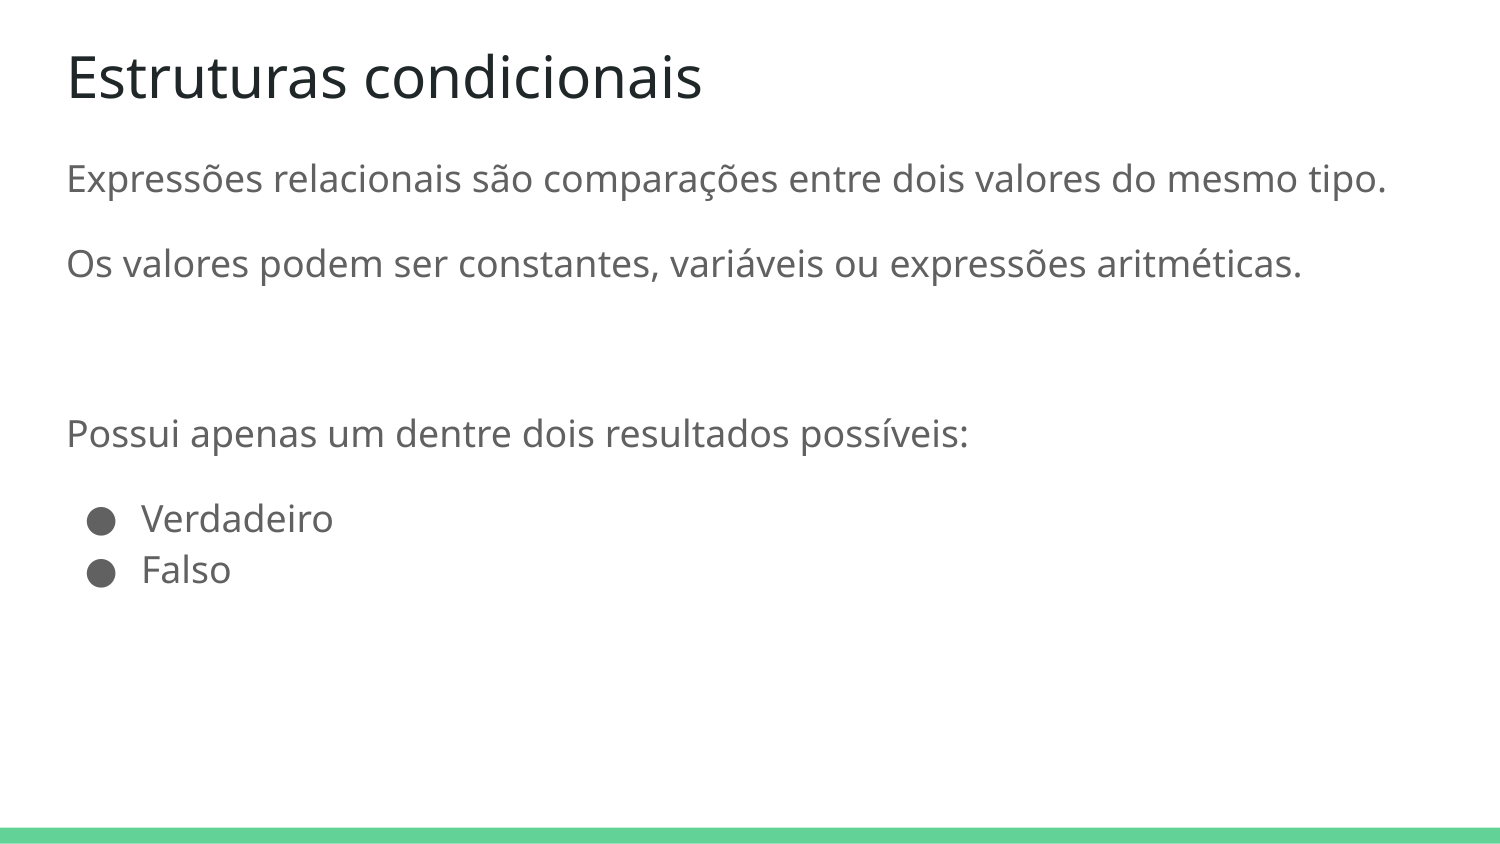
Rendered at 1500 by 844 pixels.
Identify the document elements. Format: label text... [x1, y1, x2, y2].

list Expressões relacionais são comparações entre dois valores do mesmo tipo. Os valores podem ser constantes, variáveis ou expressões aritméticas. Possui apenas um dentre dois resultados possíveis: Verdadeiro Falso [51, 132, 1449, 694]
title Estruturas condicionais [51, 25, 1449, 120]
